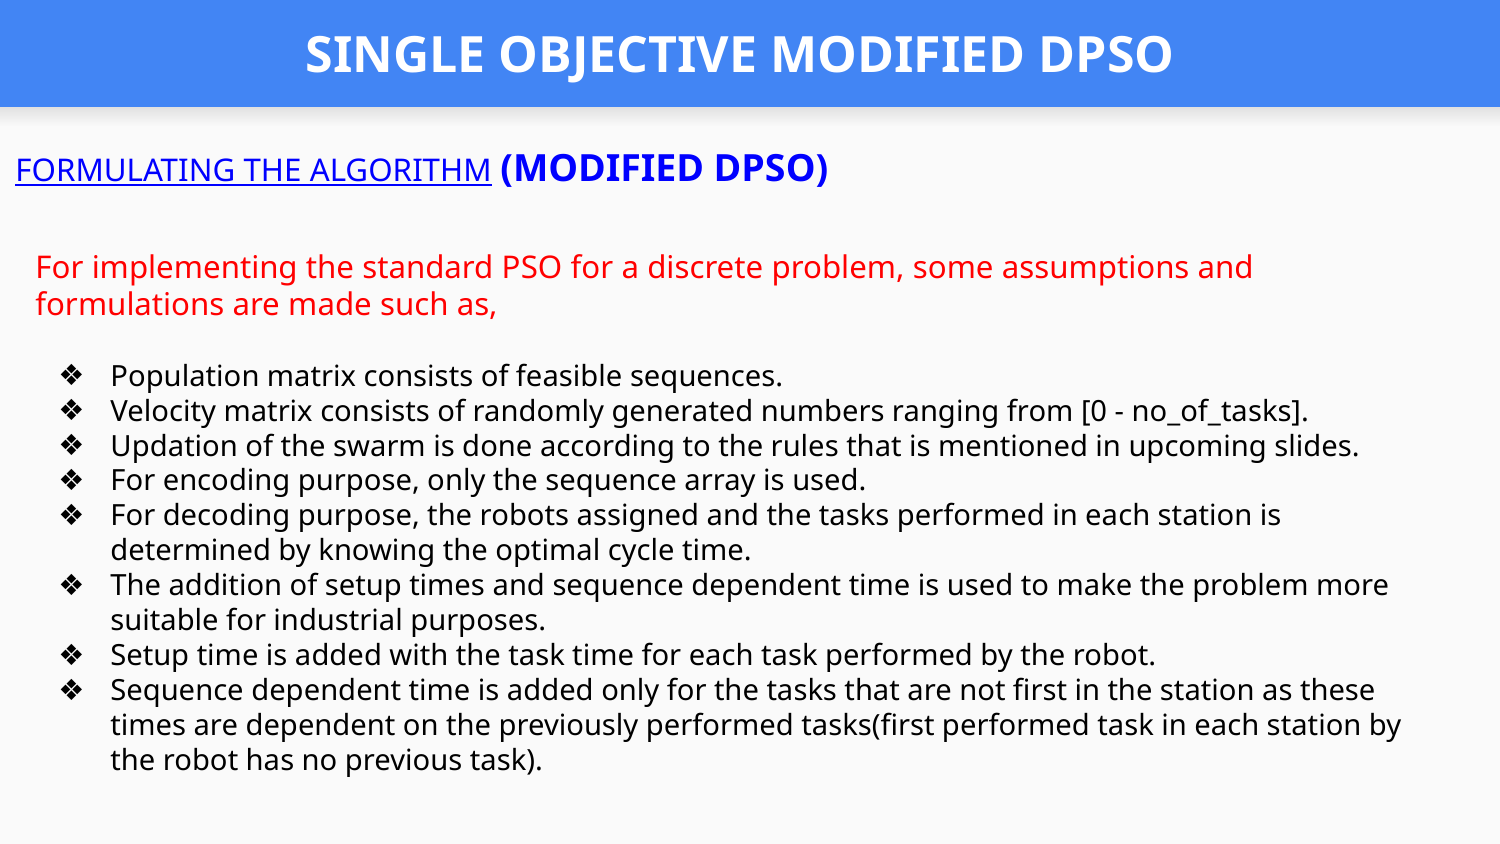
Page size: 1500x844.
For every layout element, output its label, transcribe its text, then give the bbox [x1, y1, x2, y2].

title SINGLE OBJECTIVE MODIFIED DPSO [16, 2, 1464, 102]
text_box For implementing the standard PSO for a discrete problem, some assumptions and formulations are made such as, Population matrix consists of feasible sequences. Velocity matrix consists of randomly generated numbers ranging from [0 - no_of_tasks]. Updation of the swarm is done according to the rules that is mentioned in upcoming slides. For encoding purpose, only the sequence array is used. For decoding purpose, the robots assigned and the tasks performed in each station is determined by knowing the optimal cycle time. The addition of setup times and sequence dependent time is used to make the problem more suitable for industrial purposes. Setup time is added with the task time for each task performed by the robot. Sequence dependent time is added only for the tasks that are not first in the station as these times are dependent on the previously performed tasks(first performed task in each station by the robot has no previous task). [20, 232, 1460, 792]
text_box FORMULATING THE ALGORITHM (MODIFIED DPSO) [0, 128, 844, 204]
